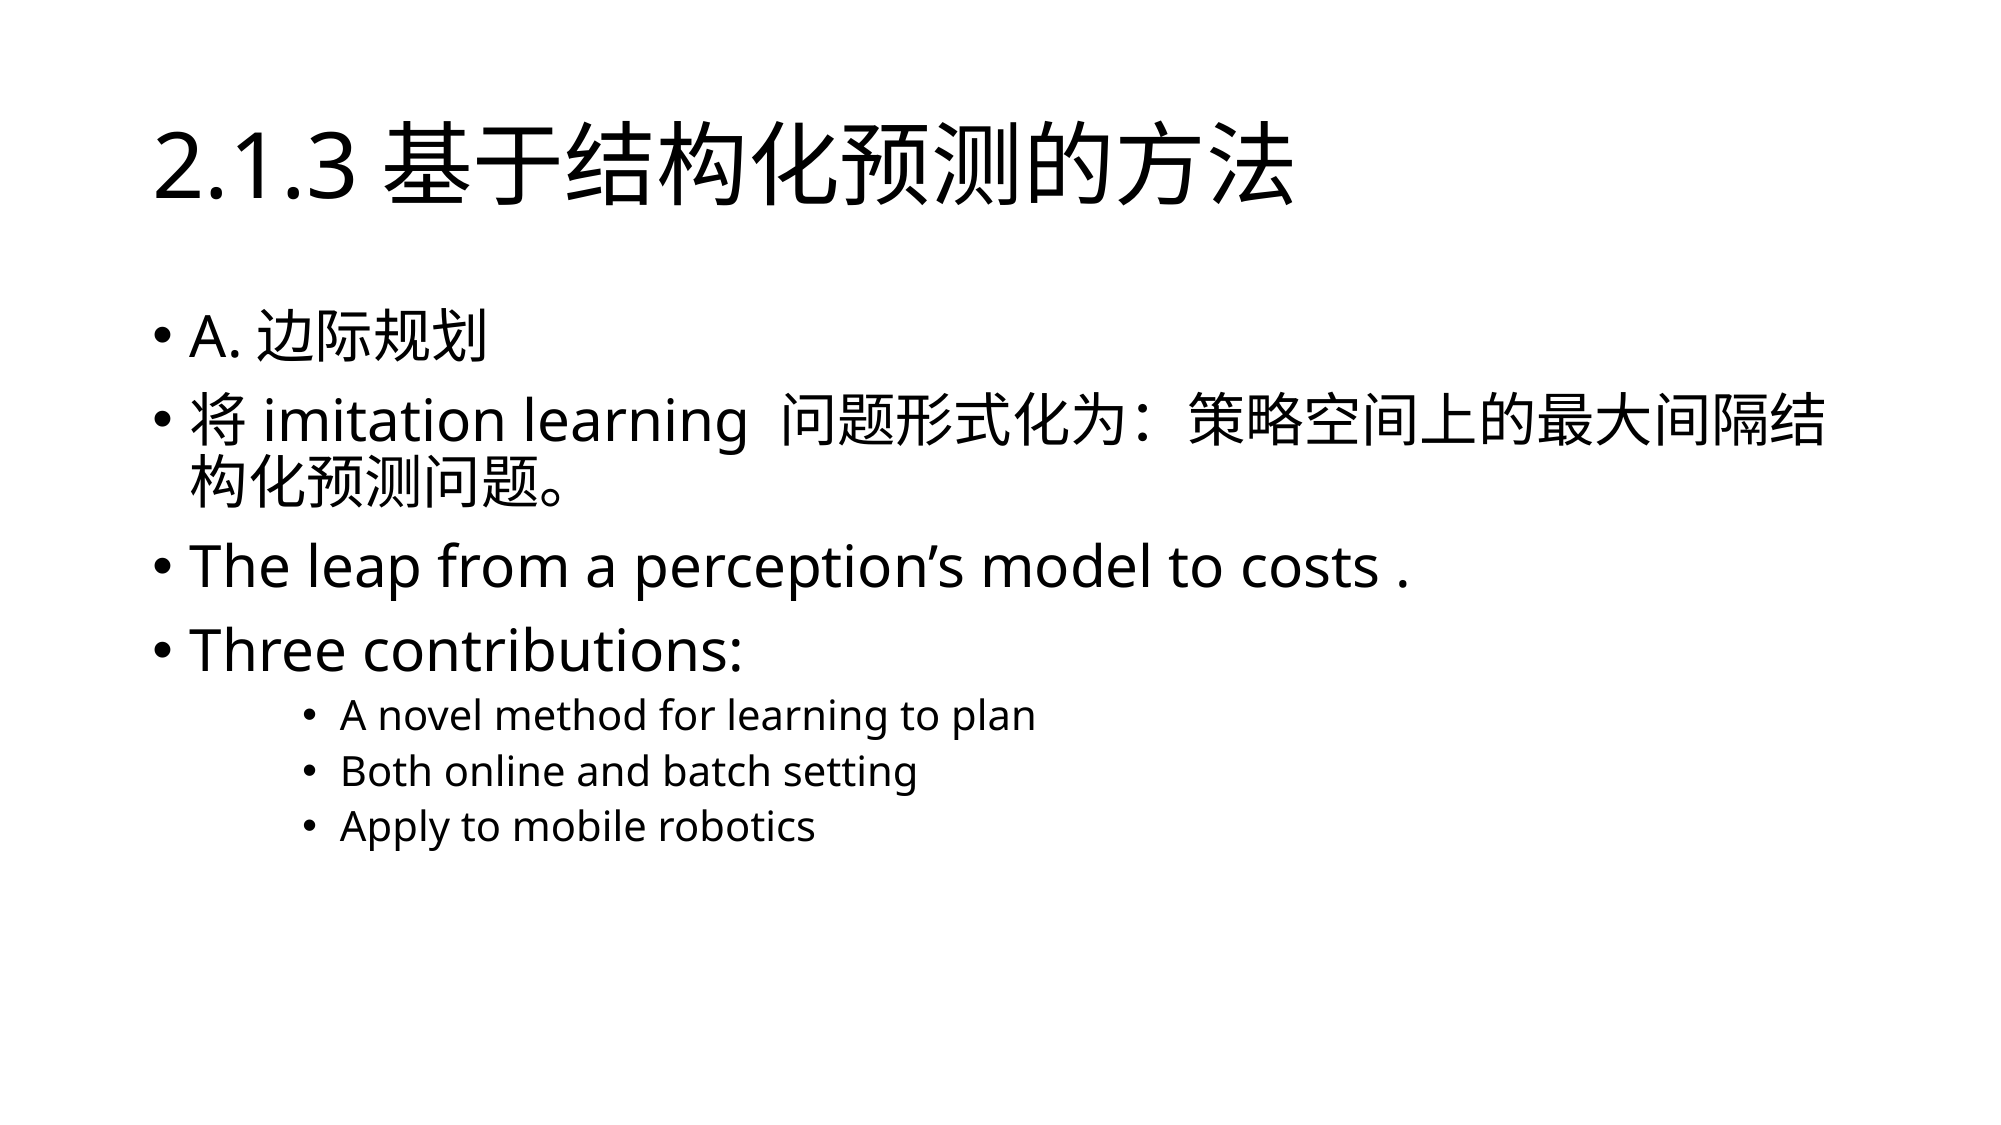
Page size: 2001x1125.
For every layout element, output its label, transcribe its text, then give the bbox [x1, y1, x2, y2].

title 2.1.3基于结构化预测的方法 [137, 59, 1863, 278]
list A.边际规划 将imitation learning 问题形式化为：策略空间上的最大间隔结构化预测问题。 The leap from a perception’s model to costs . Three contributions: A novel method for learning to plan Both online and batch setting Apply to mobile robotics [137, 299, 1863, 1014]
